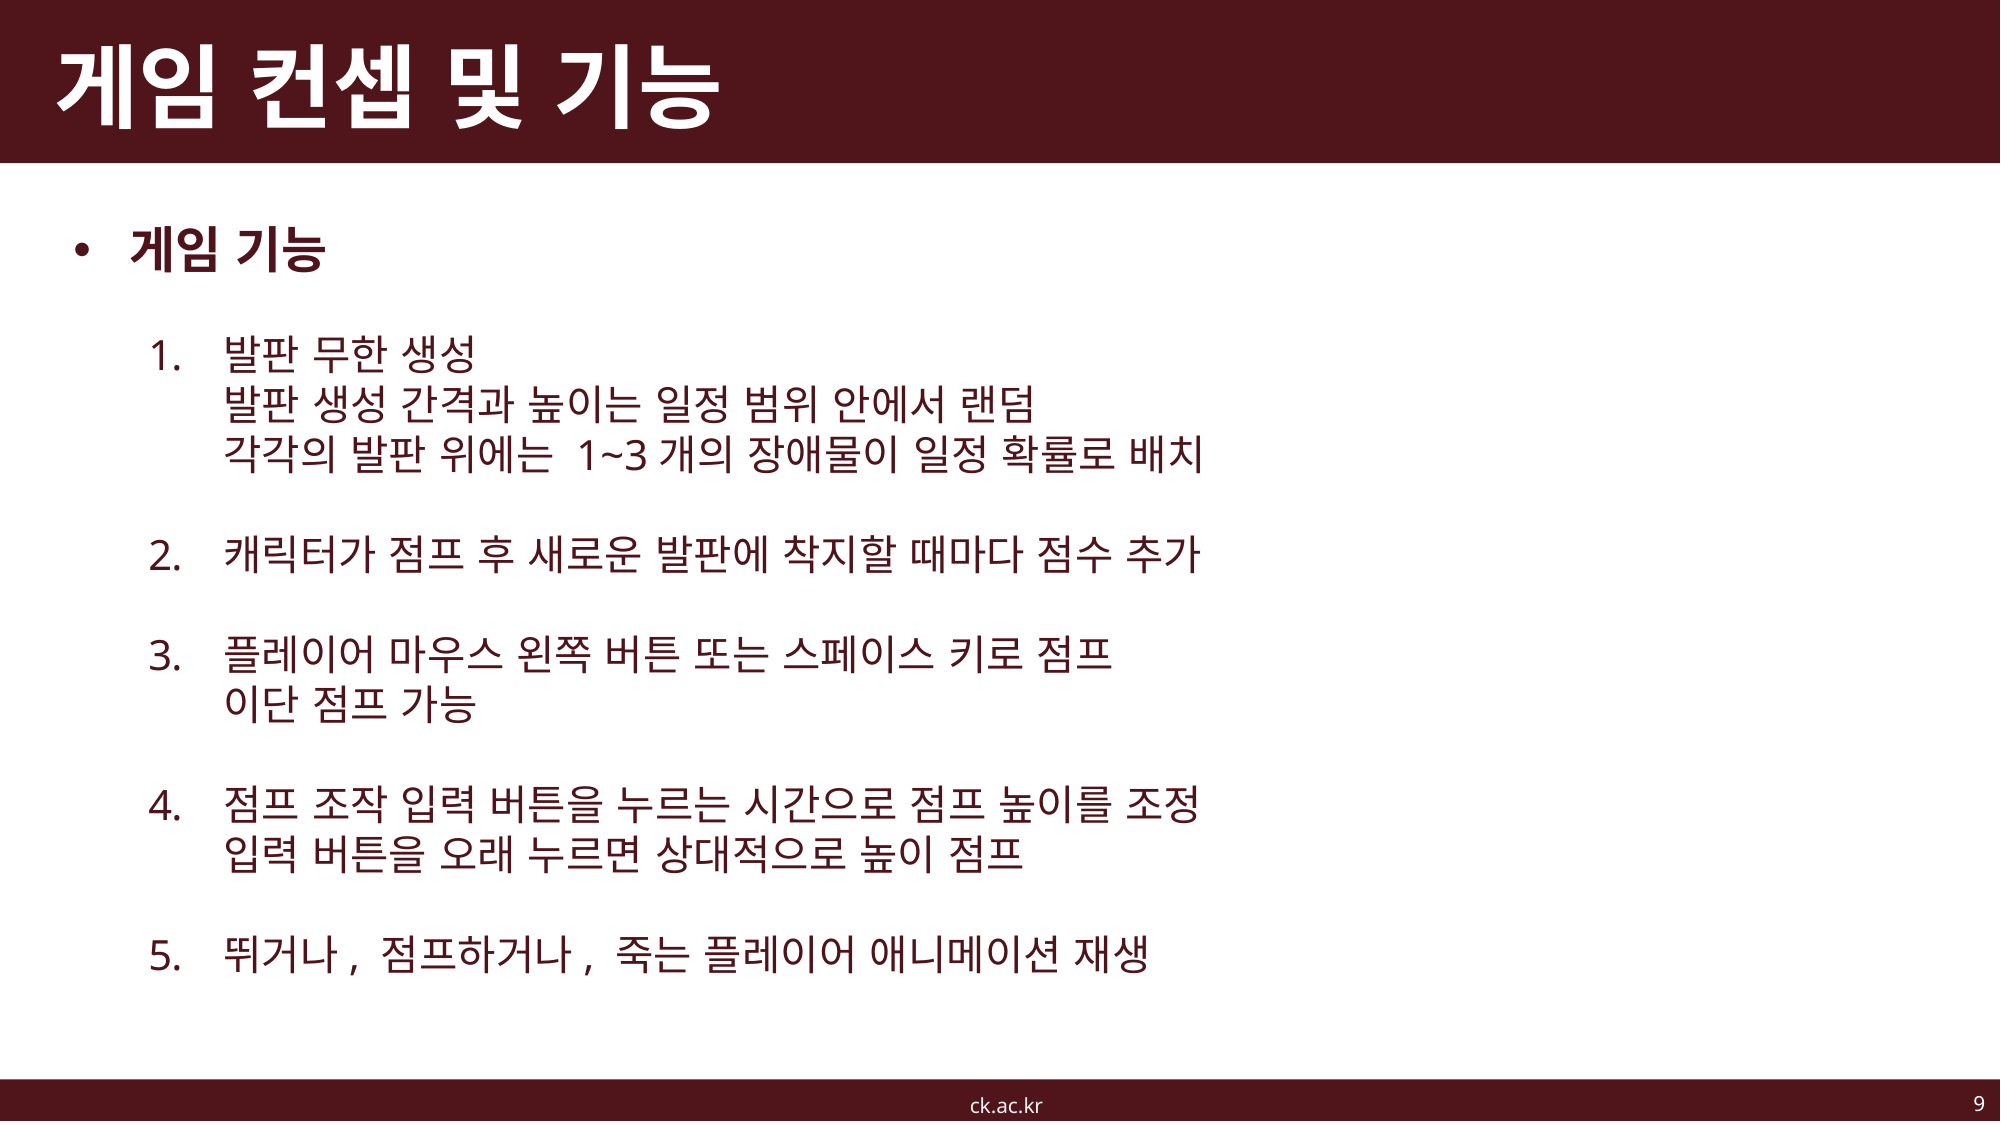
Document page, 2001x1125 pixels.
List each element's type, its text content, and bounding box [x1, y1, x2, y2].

slide_number 9 [1911, 1083, 2000, 1125]
title 게임 컨셉 및 기능 [39, 34, 1289, 149]
footer ck.ac.kr [949, 1084, 1064, 1125]
text_box 게임 기능 발판 무한 생성 발판 생성 간격과 높이는 일정 범위 안에서 랜덤 각각의 발판 위에는 1~3개의 장애물이 일정 확률로 배치 캐릭터가 점프 후 새로운 발판에 착지할 때마다 점수 추가 플레이어 마우스 왼쪽 버튼 또는 스페이스 키로 점프 이단 점프 가능 점프 조작 입력 버튼을 누르는 시간으로 점프 높이를 조정 입력 버튼을 오래 누르면 상대적으로 높이 점프 뛰거나, 점프하거나, 죽는 플레이어 애니메이션 재생 [58, 211, 1952, 1087]
